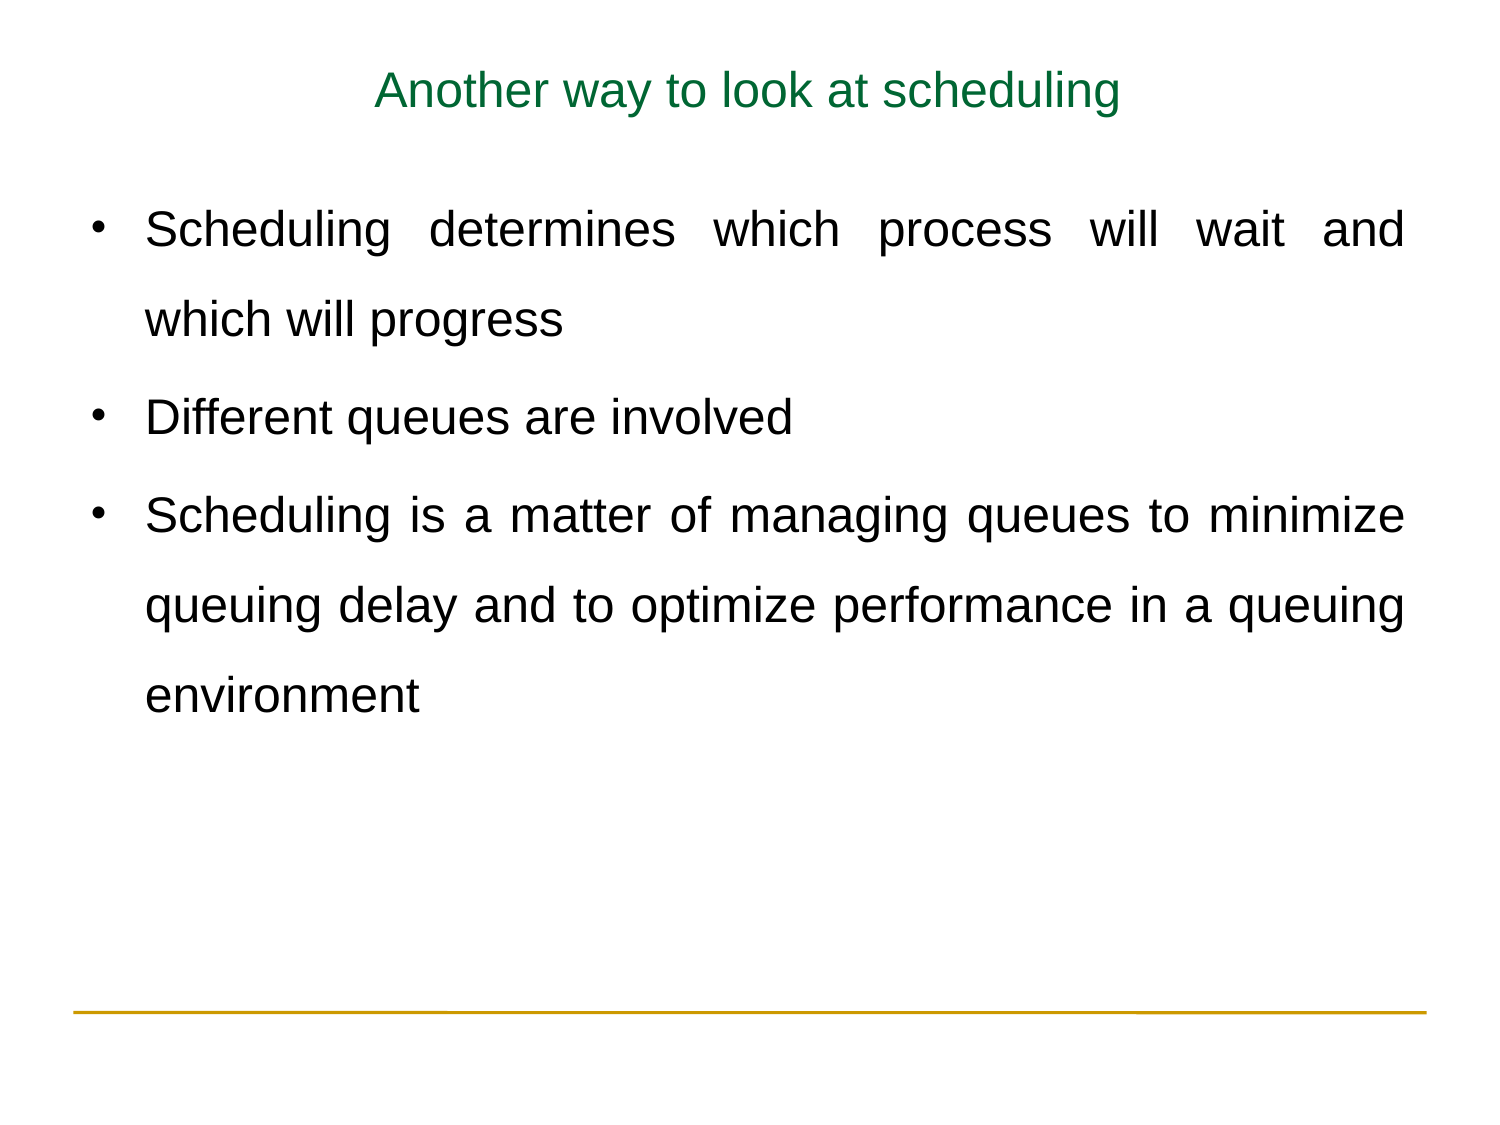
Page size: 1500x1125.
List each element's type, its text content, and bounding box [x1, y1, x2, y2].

text_box Another way to look at scheduling [75, 49, 1421, 138]
text_box Scheduling determines which process will wait and which will progress Different queues are involved Scheduling is a matter of managing queues to minimize queuing delay and to optimize performance in a queuing environment [75, 158, 1421, 1013]
